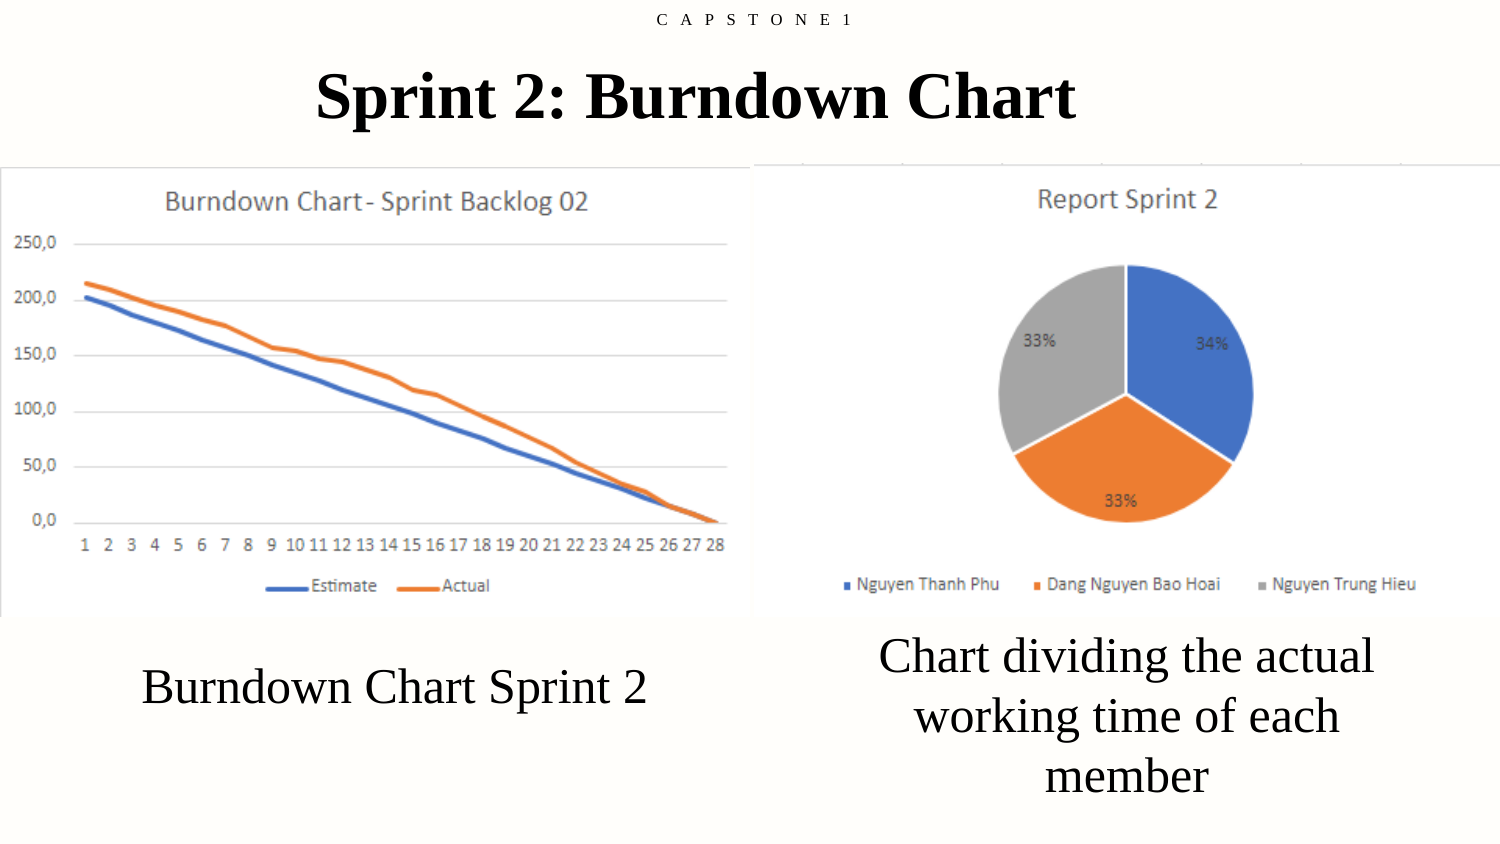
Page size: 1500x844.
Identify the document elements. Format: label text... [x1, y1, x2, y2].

text_box Chart dividing the actual working time of each member [815, 626, 1439, 810]
picture [0, 167, 751, 617]
picture [753, 163, 1500, 617]
text_box Burndown Chart Sprint 2 [126, 646, 664, 721]
title Sprint 2: Burndown Chart [265, 36, 1127, 141]
text_box CAPSTONE1 [641, 1, 867, 37]
